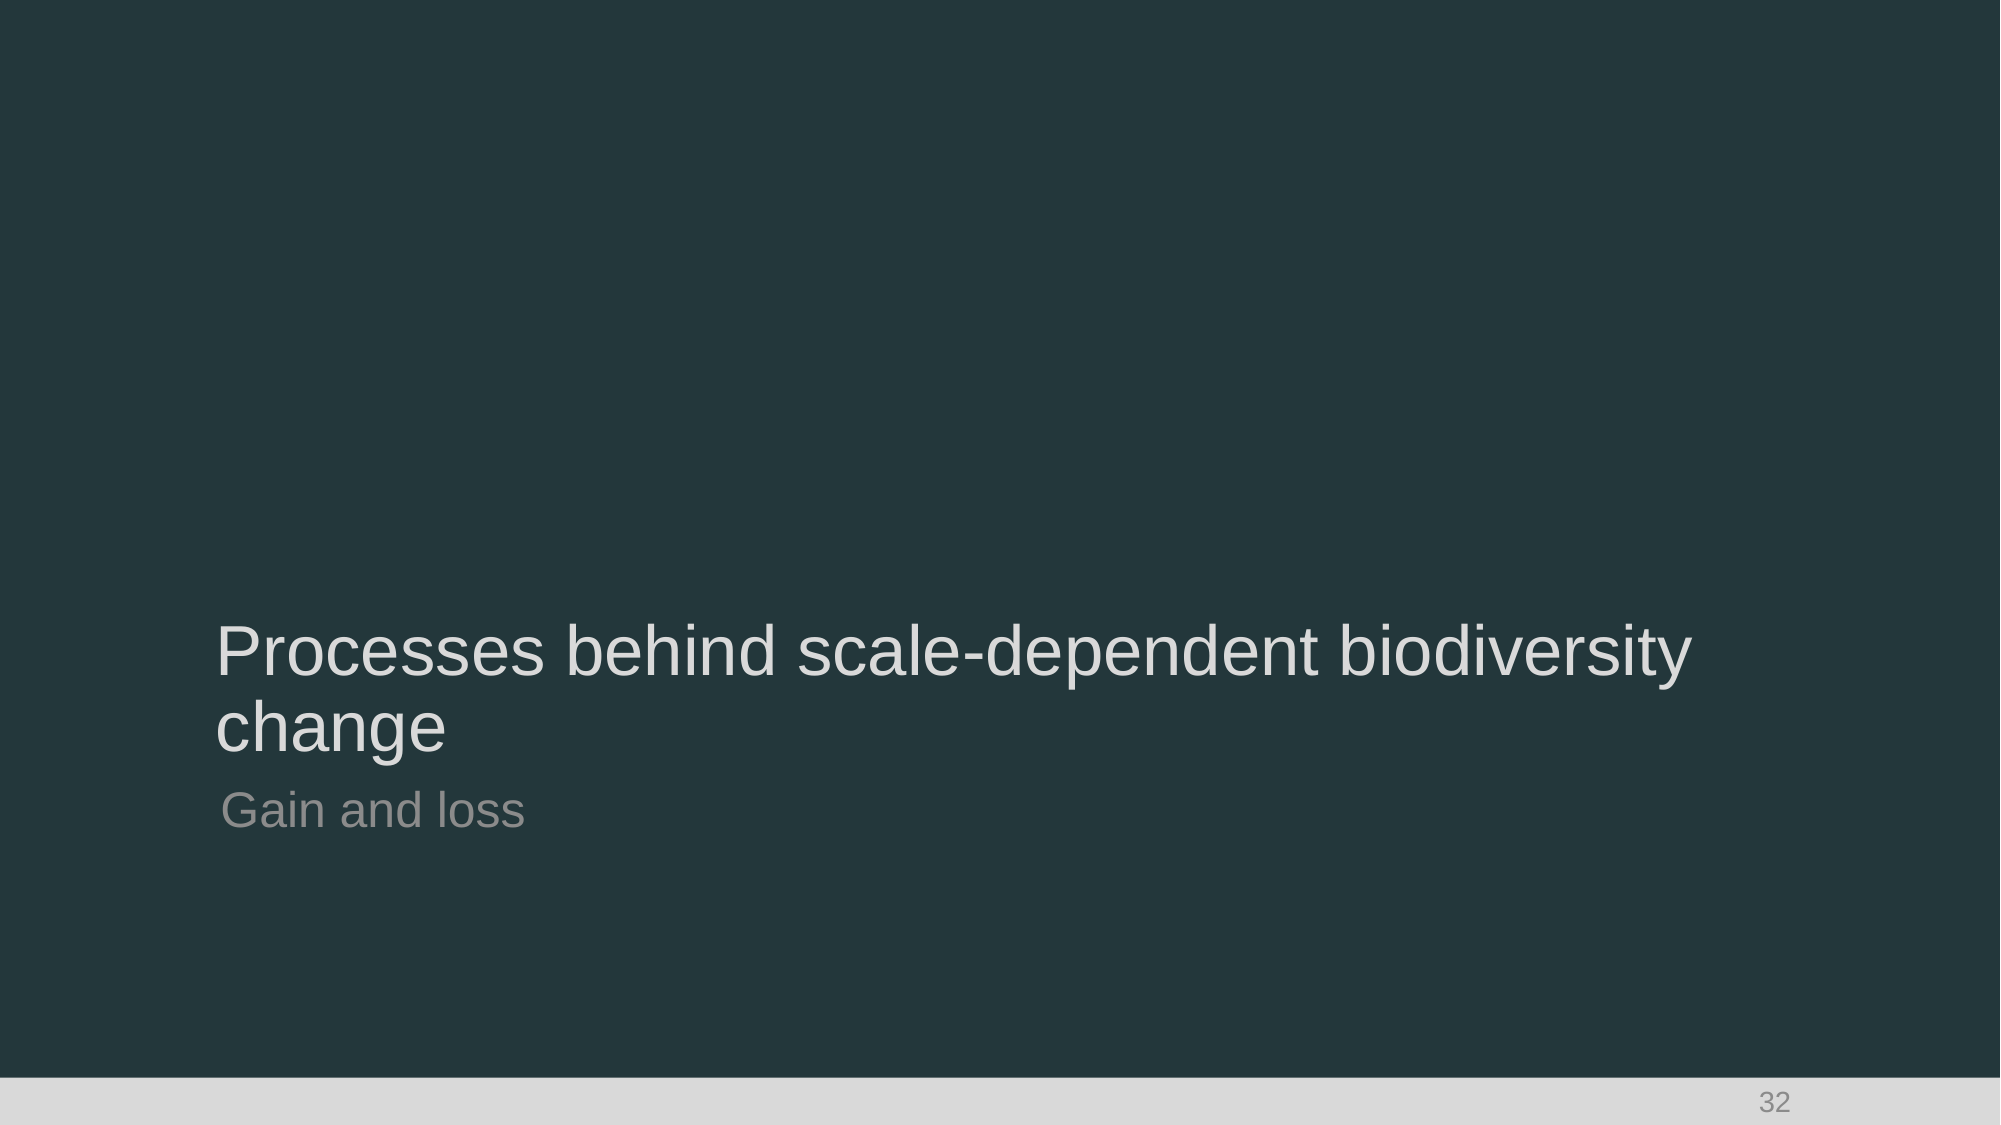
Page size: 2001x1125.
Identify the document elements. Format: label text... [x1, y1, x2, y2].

slide_number 32 [1550, 1077, 2000, 1125]
footer [0, 1077, 1550, 1125]
list Gain and loss [205, 776, 1931, 1023]
title Processes behind scale-dependent biodiversity change [200, 306, 1926, 775]
